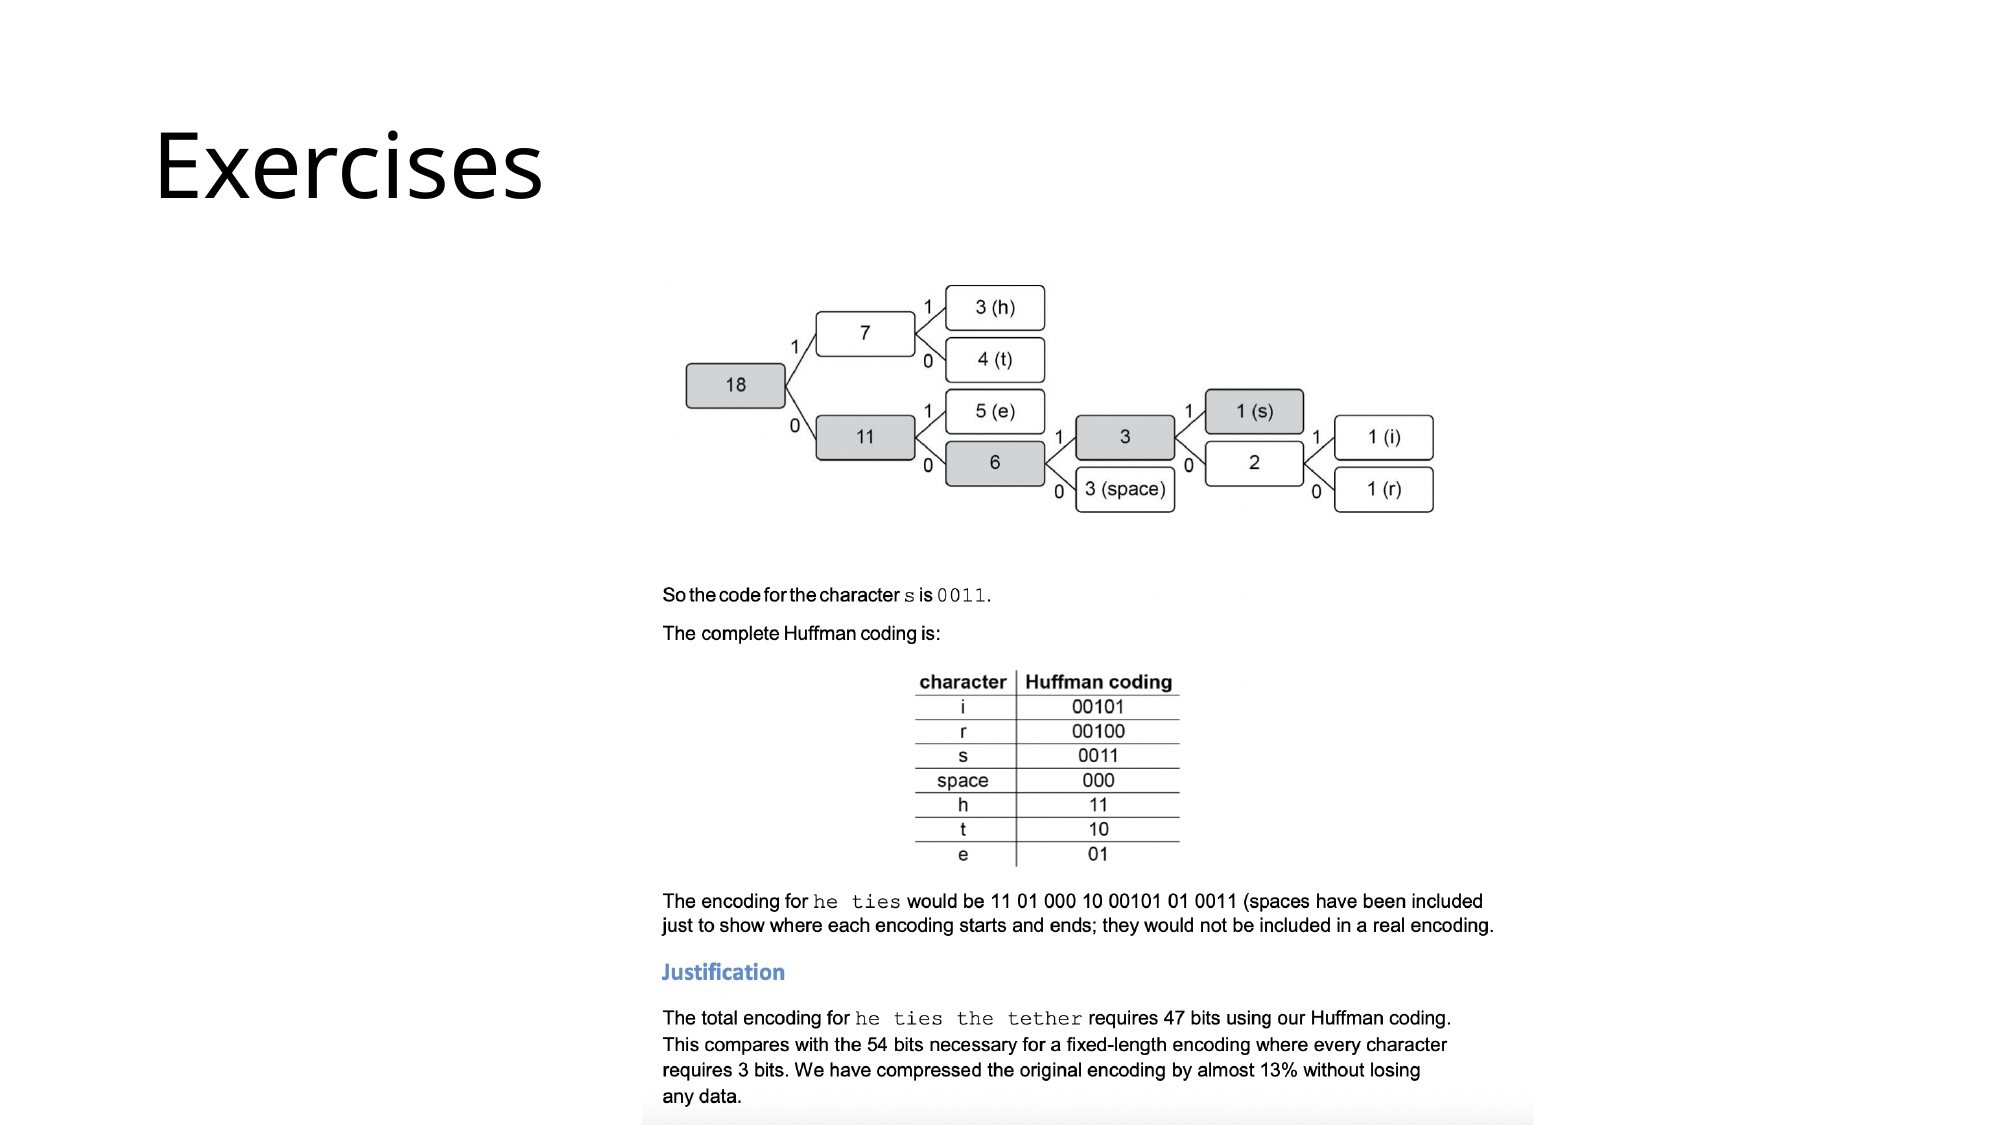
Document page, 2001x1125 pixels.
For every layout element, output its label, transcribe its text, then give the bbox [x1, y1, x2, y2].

picture [642, 264, 1534, 1125]
title Exercises [137, 59, 1863, 278]
